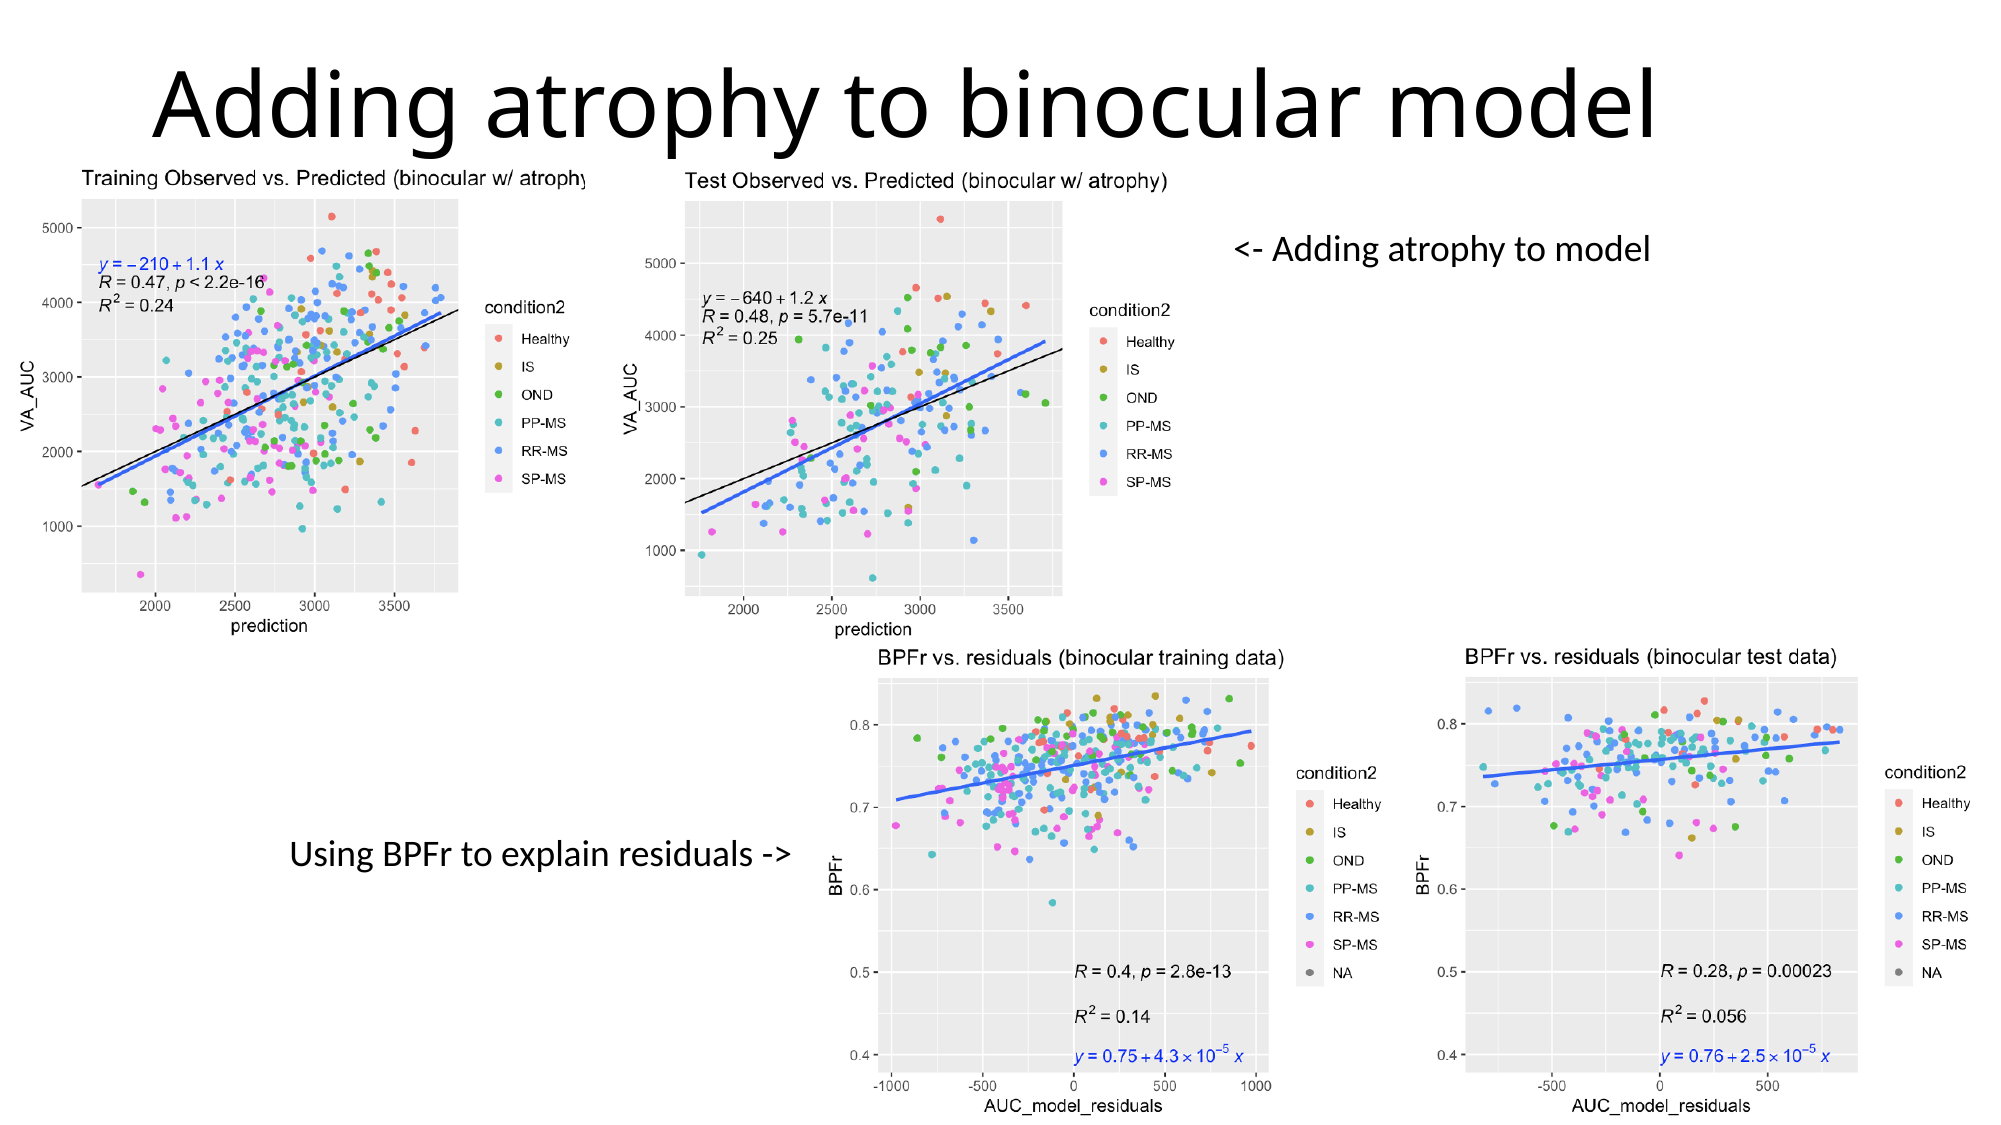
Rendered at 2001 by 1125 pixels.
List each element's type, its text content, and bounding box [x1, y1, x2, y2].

text_box <- Adding atrophy to model [1218, 216, 1667, 277]
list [0, 161, 1198, 640]
picture [810, 640, 1982, 1125]
text_box Using BPFr to explain residuals -> [274, 821, 808, 882]
title Adding atrophy to binocular model [137, 0, 1863, 217]
